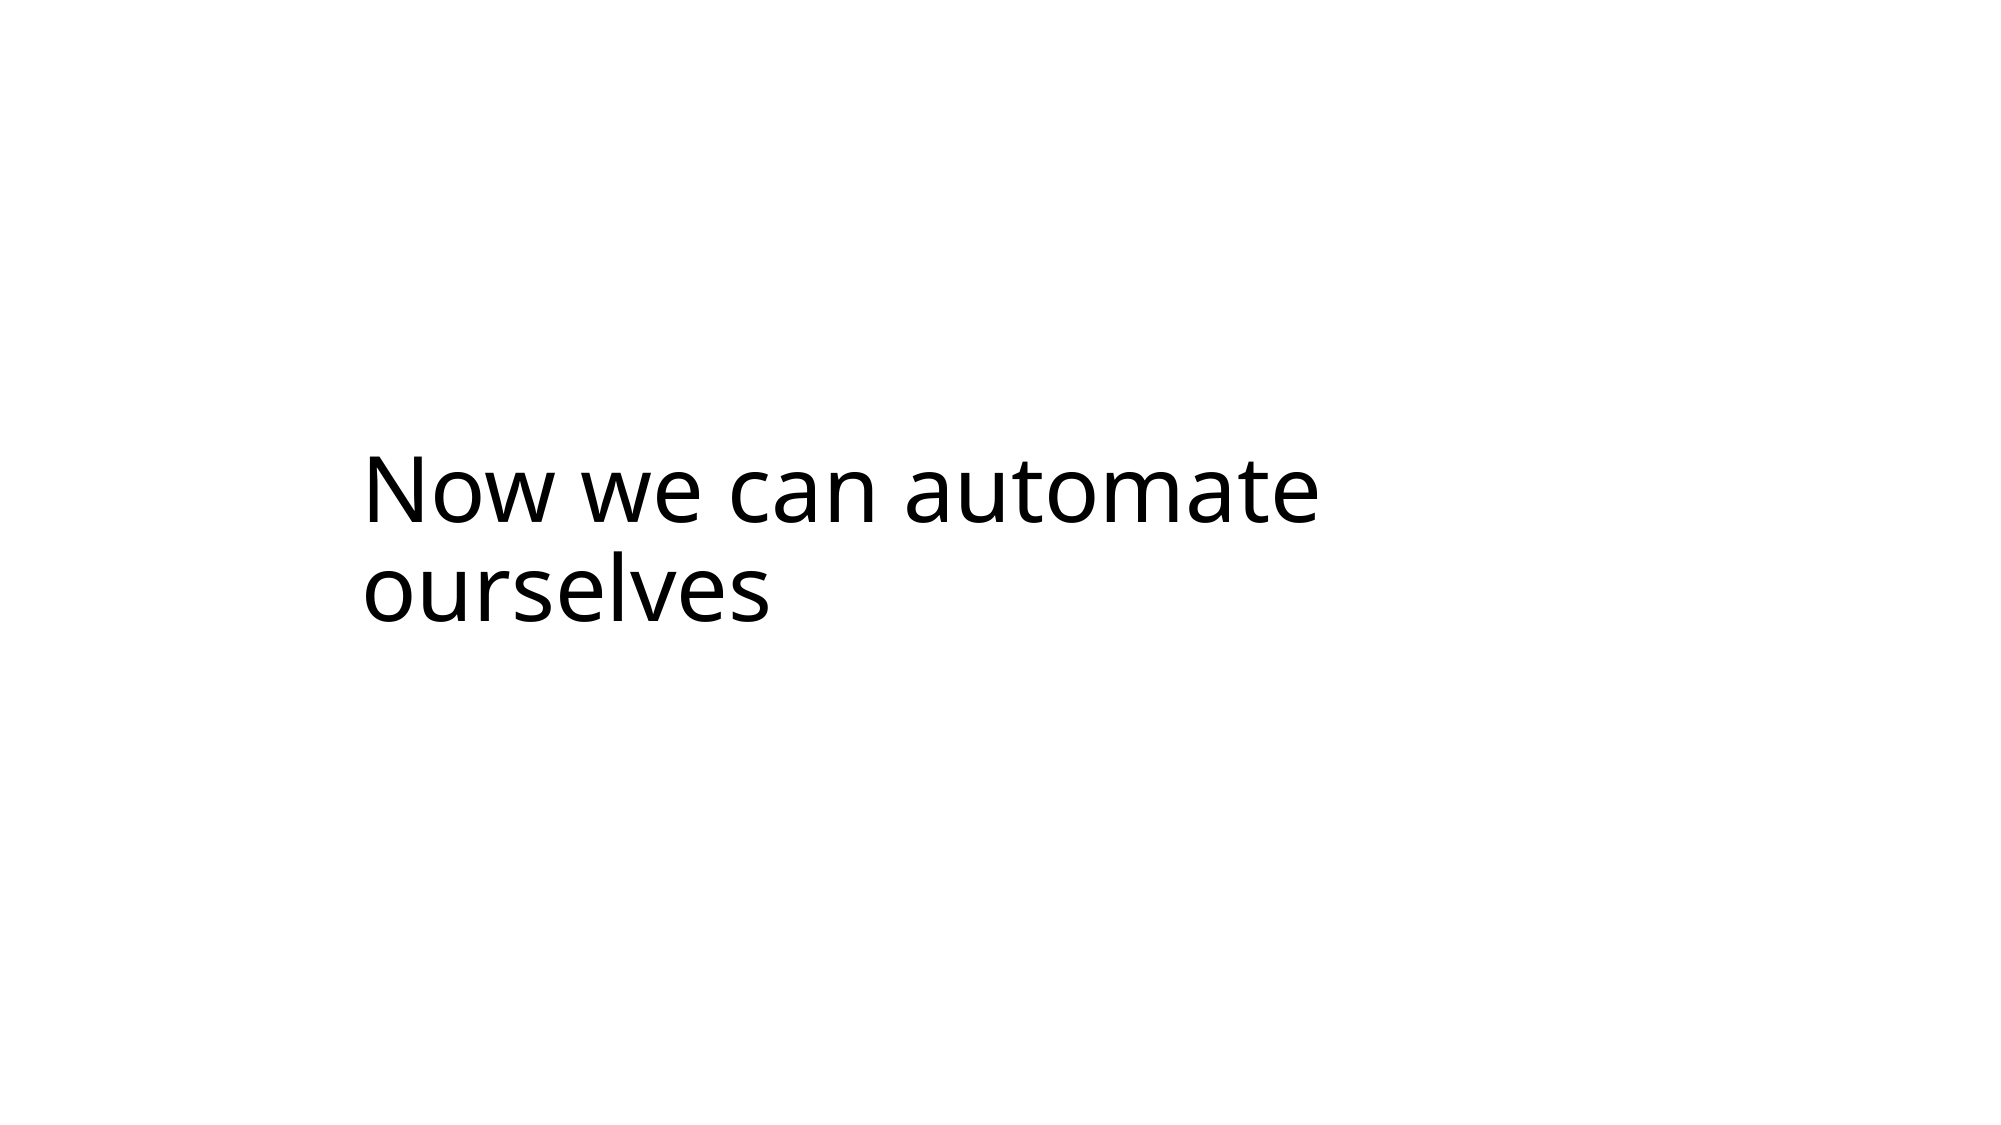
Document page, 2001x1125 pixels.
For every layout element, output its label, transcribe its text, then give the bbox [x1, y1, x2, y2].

text_box Now we can automate ourselves [346, 436, 1535, 689]
